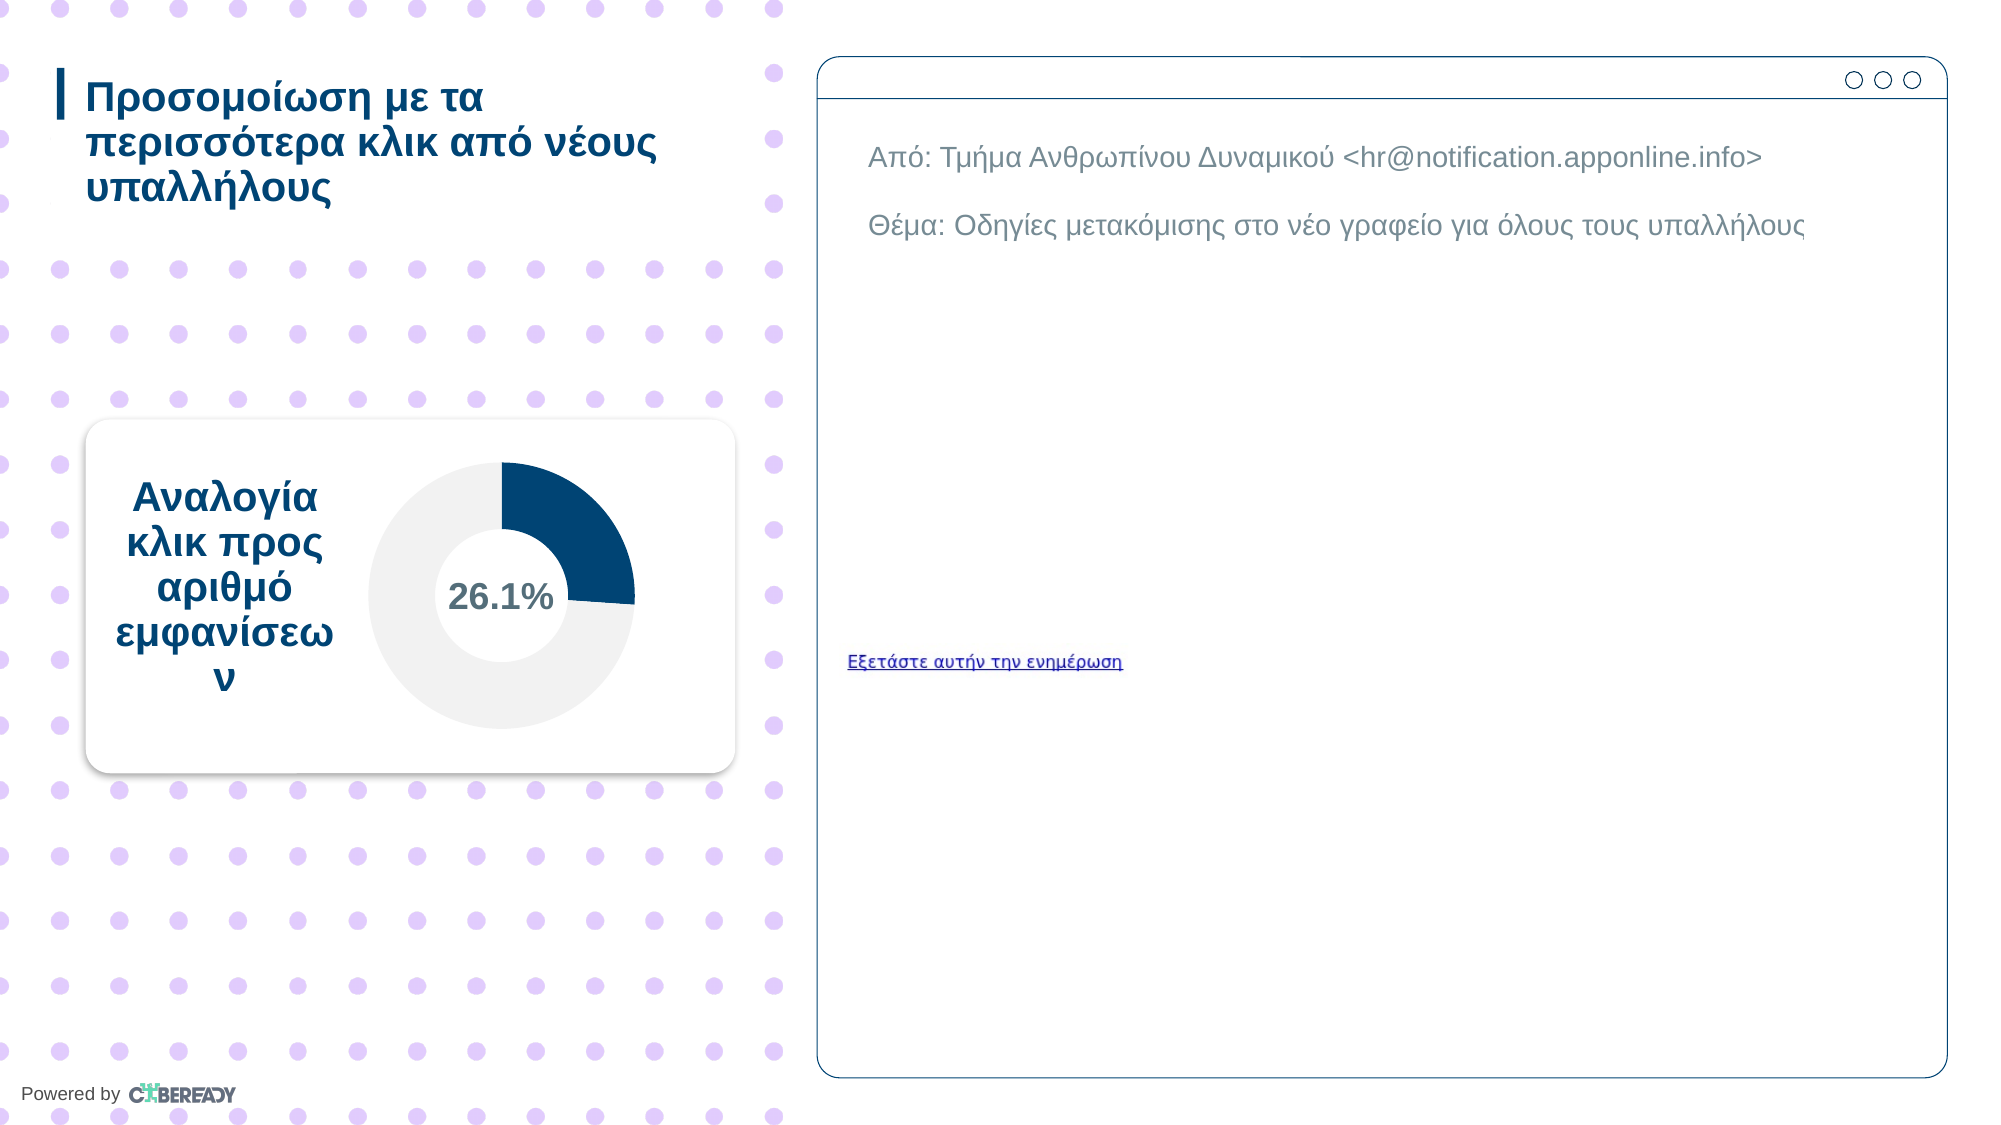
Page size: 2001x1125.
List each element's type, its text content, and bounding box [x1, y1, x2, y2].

text_box [56, 67, 65, 121]
text_box [50, 48, 731, 245]
picture [0, 0, 783, 1125]
text_box Προσομοίωση με τα περισσότερα κλικ από νέους υπαλλήλους [70, 67, 719, 242]
list Αναλογία κλικ προς αριθμό εμφανίσεων [108, 438, 342, 738]
list Θέμα: Οδηγίες μετακόμισης στο νέο γραφείο για όλους τους υπαλλήλους [868, 210, 1926, 242]
chart [311, 456, 692, 735]
list Από: Τμήμα Ανθρωπίνου Δυναμικού <hr@notification.apponline.info> [868, 142, 1926, 175]
picture [838, 643, 1926, 681]
